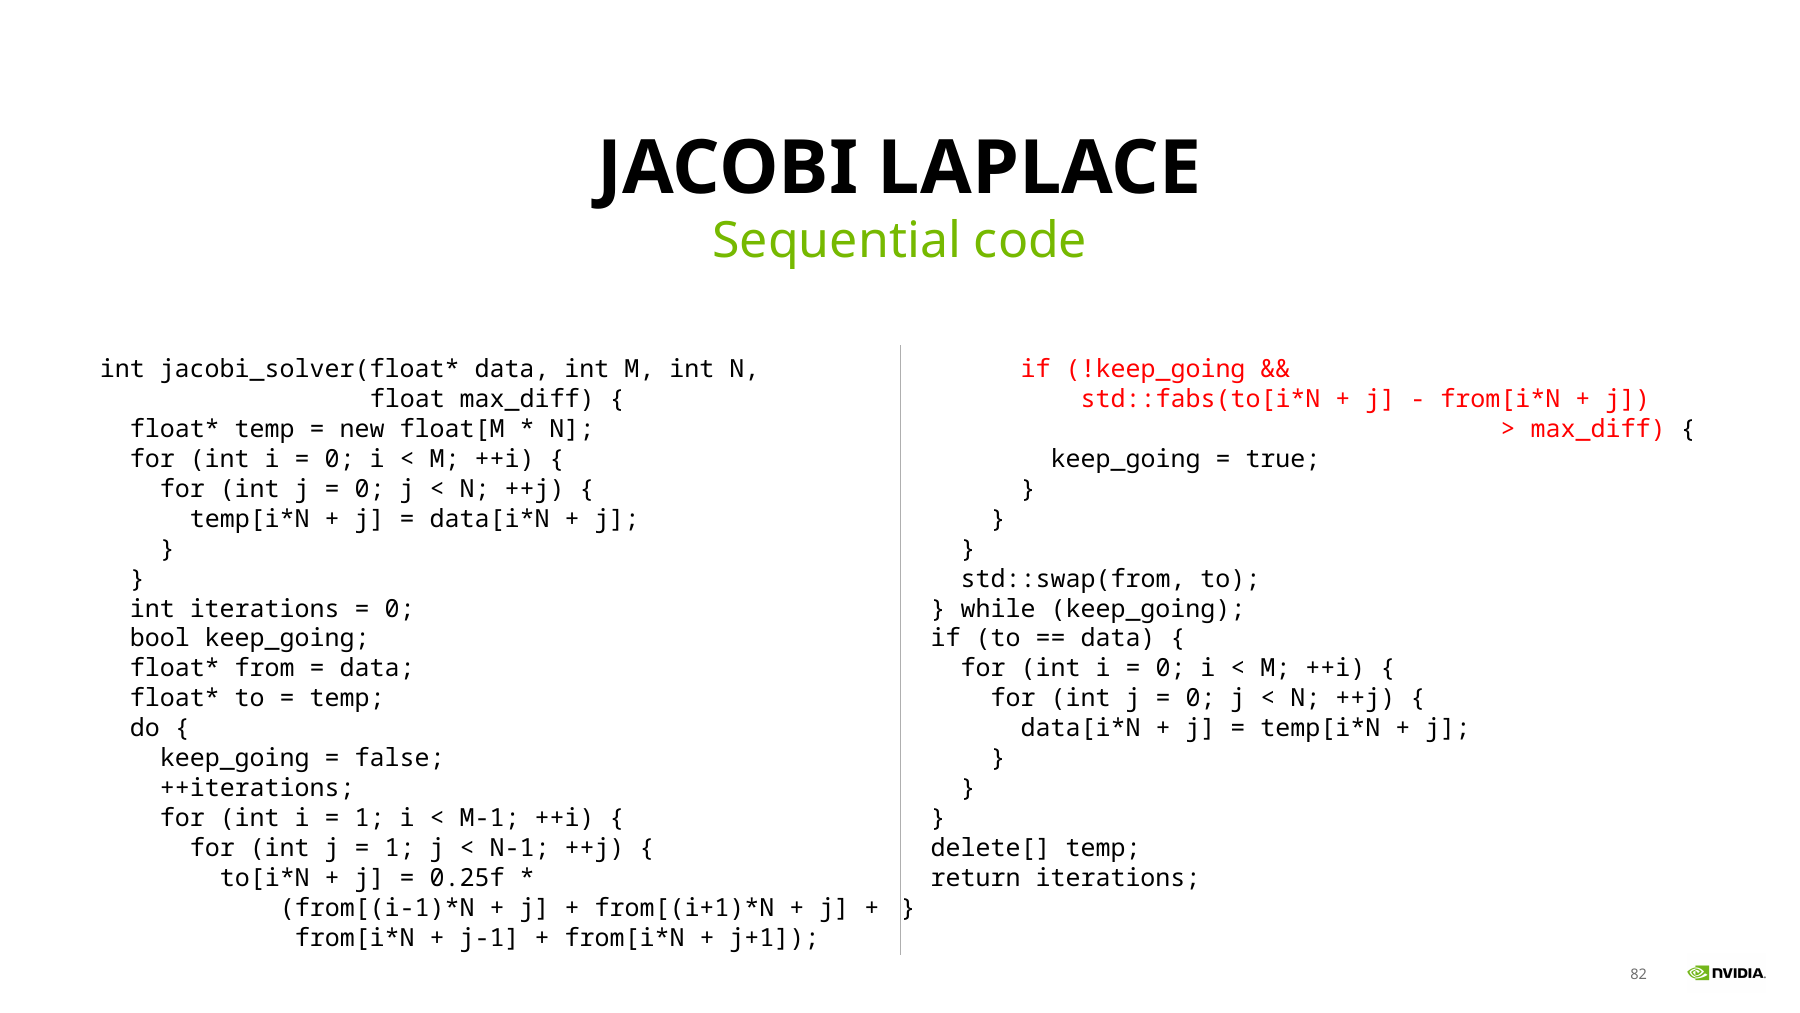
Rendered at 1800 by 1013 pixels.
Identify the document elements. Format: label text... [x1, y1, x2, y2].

picture [1687, 953, 1766, 993]
list Sequential code [81, 206, 1719, 294]
list int jacobi_solver(float* data, int M, int N, float max_diff) { float* temp = new float[M * N]; for (int i = 0; i < M; ++i) { for (int j = 0; j < N; ++j) { temp[i*N + j] = data[i*N + j]; } } int iterations = 0; bool keep_going; float* from = data; float* to = temp; do { keep_going = false; ++iterations; for (int i = 1; i < M-1; ++i) { for (int j = 1; j < N-1; ++j) { to[i*N + j] = 0.25f * (from[(i-1)*N + j] + from[(i+1)*N + j] + from[i*N + j-1] + from[i*N + j+1]); if (!keep_going && std::fabs(to[i*N + j] - from[i*N + j]) > max_diff) { keep_going = true; } } } std::swap(from, to); } while (keep_going); if (to == data) { for (int i = 0; i < M; ++i) { for (int j = 0; j < N; ++j) { data[i*N + j] = temp[i*N + j]; } } } delete[] temp; return iterations; } [84, 344, 900, 956]
title Jacobi laplace [81, 120, 1719, 206]
list int jacobi_solver(float* data, int M, int N, float max_diff) { float* temp = new float[M * N]; for (int i = 0; i < M; ++i) { for (int j = 0; j < N; ++j) { temp[i*N + j] = data[i*N + j]; } } int iterations = 0; bool keep_going; float* from = data; float* to = temp; do { keep_going = false; ++iterations; for (int i = 1; i < M-1; ++i) { for (int j = 1; j < N-1; ++j) { to[i*N + j] = 0.25f * (from[(i-1)*N + j] + from[(i+1)*N + j] + from[i*N + j-1] + from[i*N + j+1]); if (!keep_going && std::fabs(to[i*N + j] - from[i*N + j]) > max_diff) { keep_going = true; } } } std::swap(from, to); } while (keep_going); if (to == data) { for (int i = 0; i < M; ++i) { for (int j = 0; j < N; ++j) { data[i*N + j] = temp[i*N + j]; } } } delete[] temp; return iterations; } [902, 344, 1717, 956]
